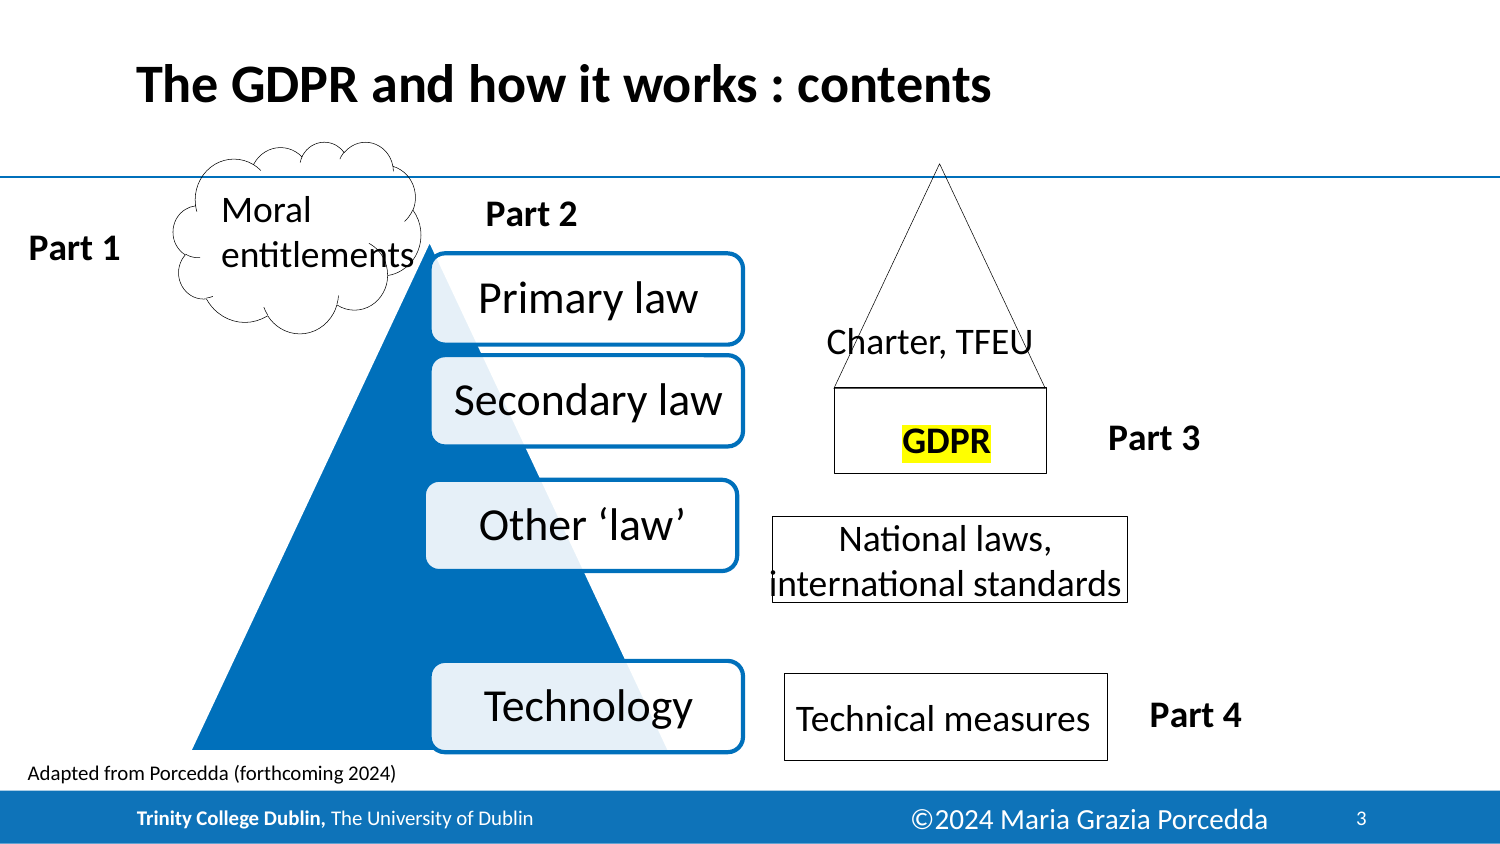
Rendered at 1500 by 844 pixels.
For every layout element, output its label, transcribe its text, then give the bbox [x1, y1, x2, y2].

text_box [188, 238, 744, 753]
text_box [741, 163, 1151, 761]
text_box [176, 275, 183, 292]
text_box Part 1 [13, 215, 199, 275]
text_box ©2024 Maria Grazia Porcedda [895, 792, 1344, 843]
text_box Adapted from Porcedda (forthcoming 2024) [12, 752, 512, 792]
text_box Part 3 [1155, 405, 1278, 466]
text_box Moral entitlements [206, 177, 434, 236]
text_box [176, 140, 412, 236]
text_box Part 2 [470, 181, 656, 236]
title The GDPR and how it works : contents [135, 44, 1367, 114]
text_box Part 4 [1155, 682, 1463, 743]
